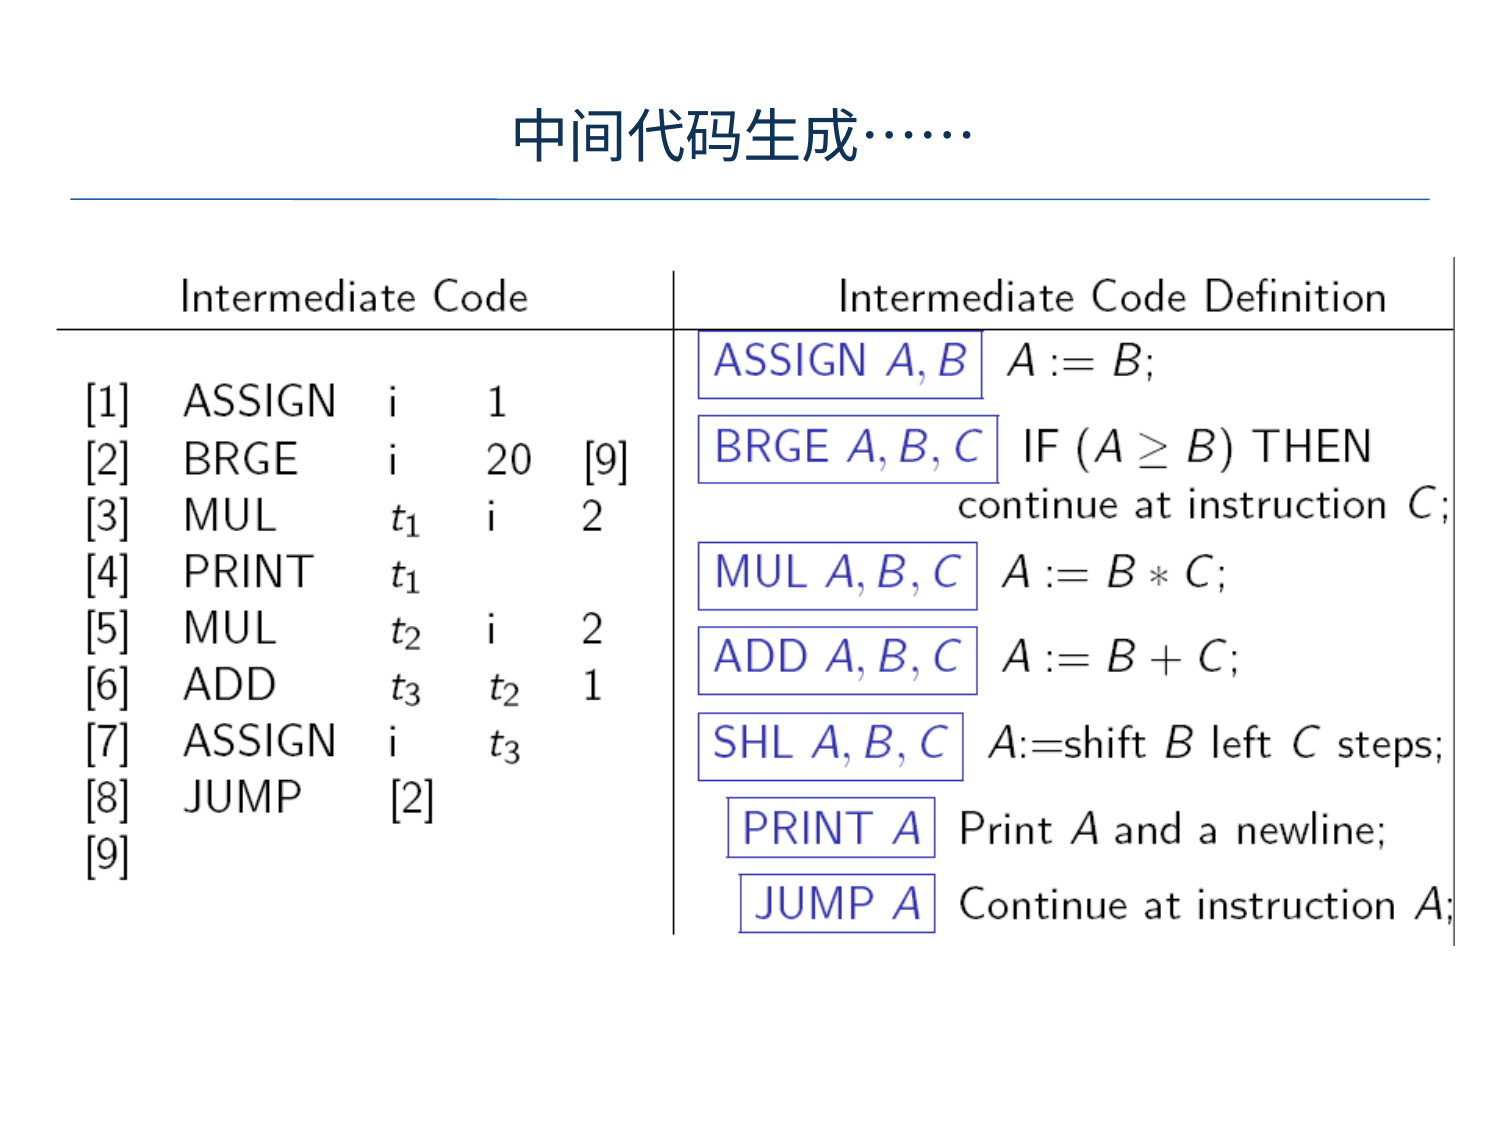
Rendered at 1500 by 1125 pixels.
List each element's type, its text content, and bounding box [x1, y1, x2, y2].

picture [46, 257, 1455, 946]
title 中间代码生成…… [137, 87, 1351, 181]
